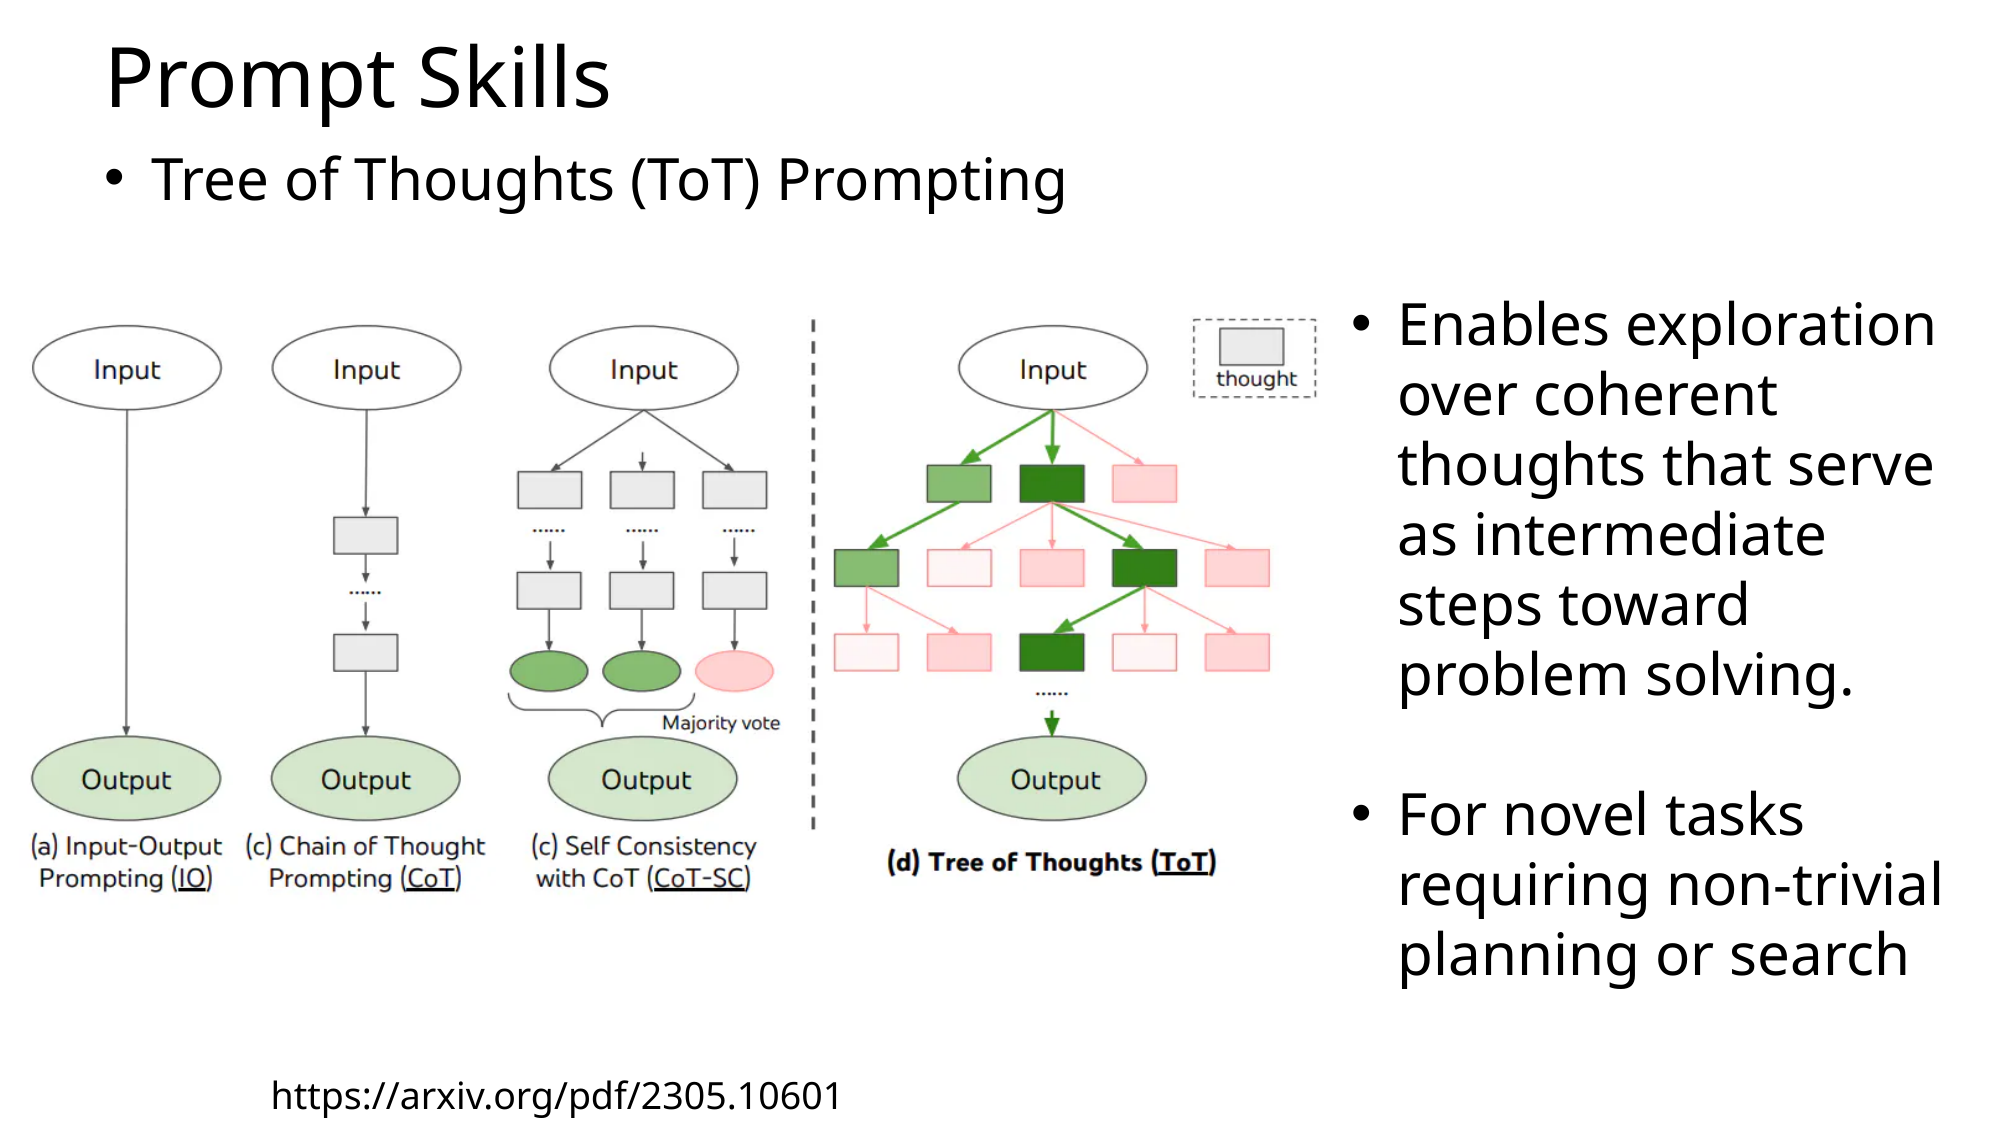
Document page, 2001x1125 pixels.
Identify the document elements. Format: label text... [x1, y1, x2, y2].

text_box Prompt Skills [89, 16, 2000, 279]
text_box Tree of Thoughts (ToT) Prompting [89, 134, 1867, 220]
text_box Enables exploration over coherent thoughts that serve as intermediate steps toward problem solving. For novel tasks requiring non-trivial planning or search [1336, 279, 2000, 1065]
text_box https://arxiv.org/pdf/2305.10601 [255, 1064, 860, 1125]
picture [0, 279, 1343, 911]
